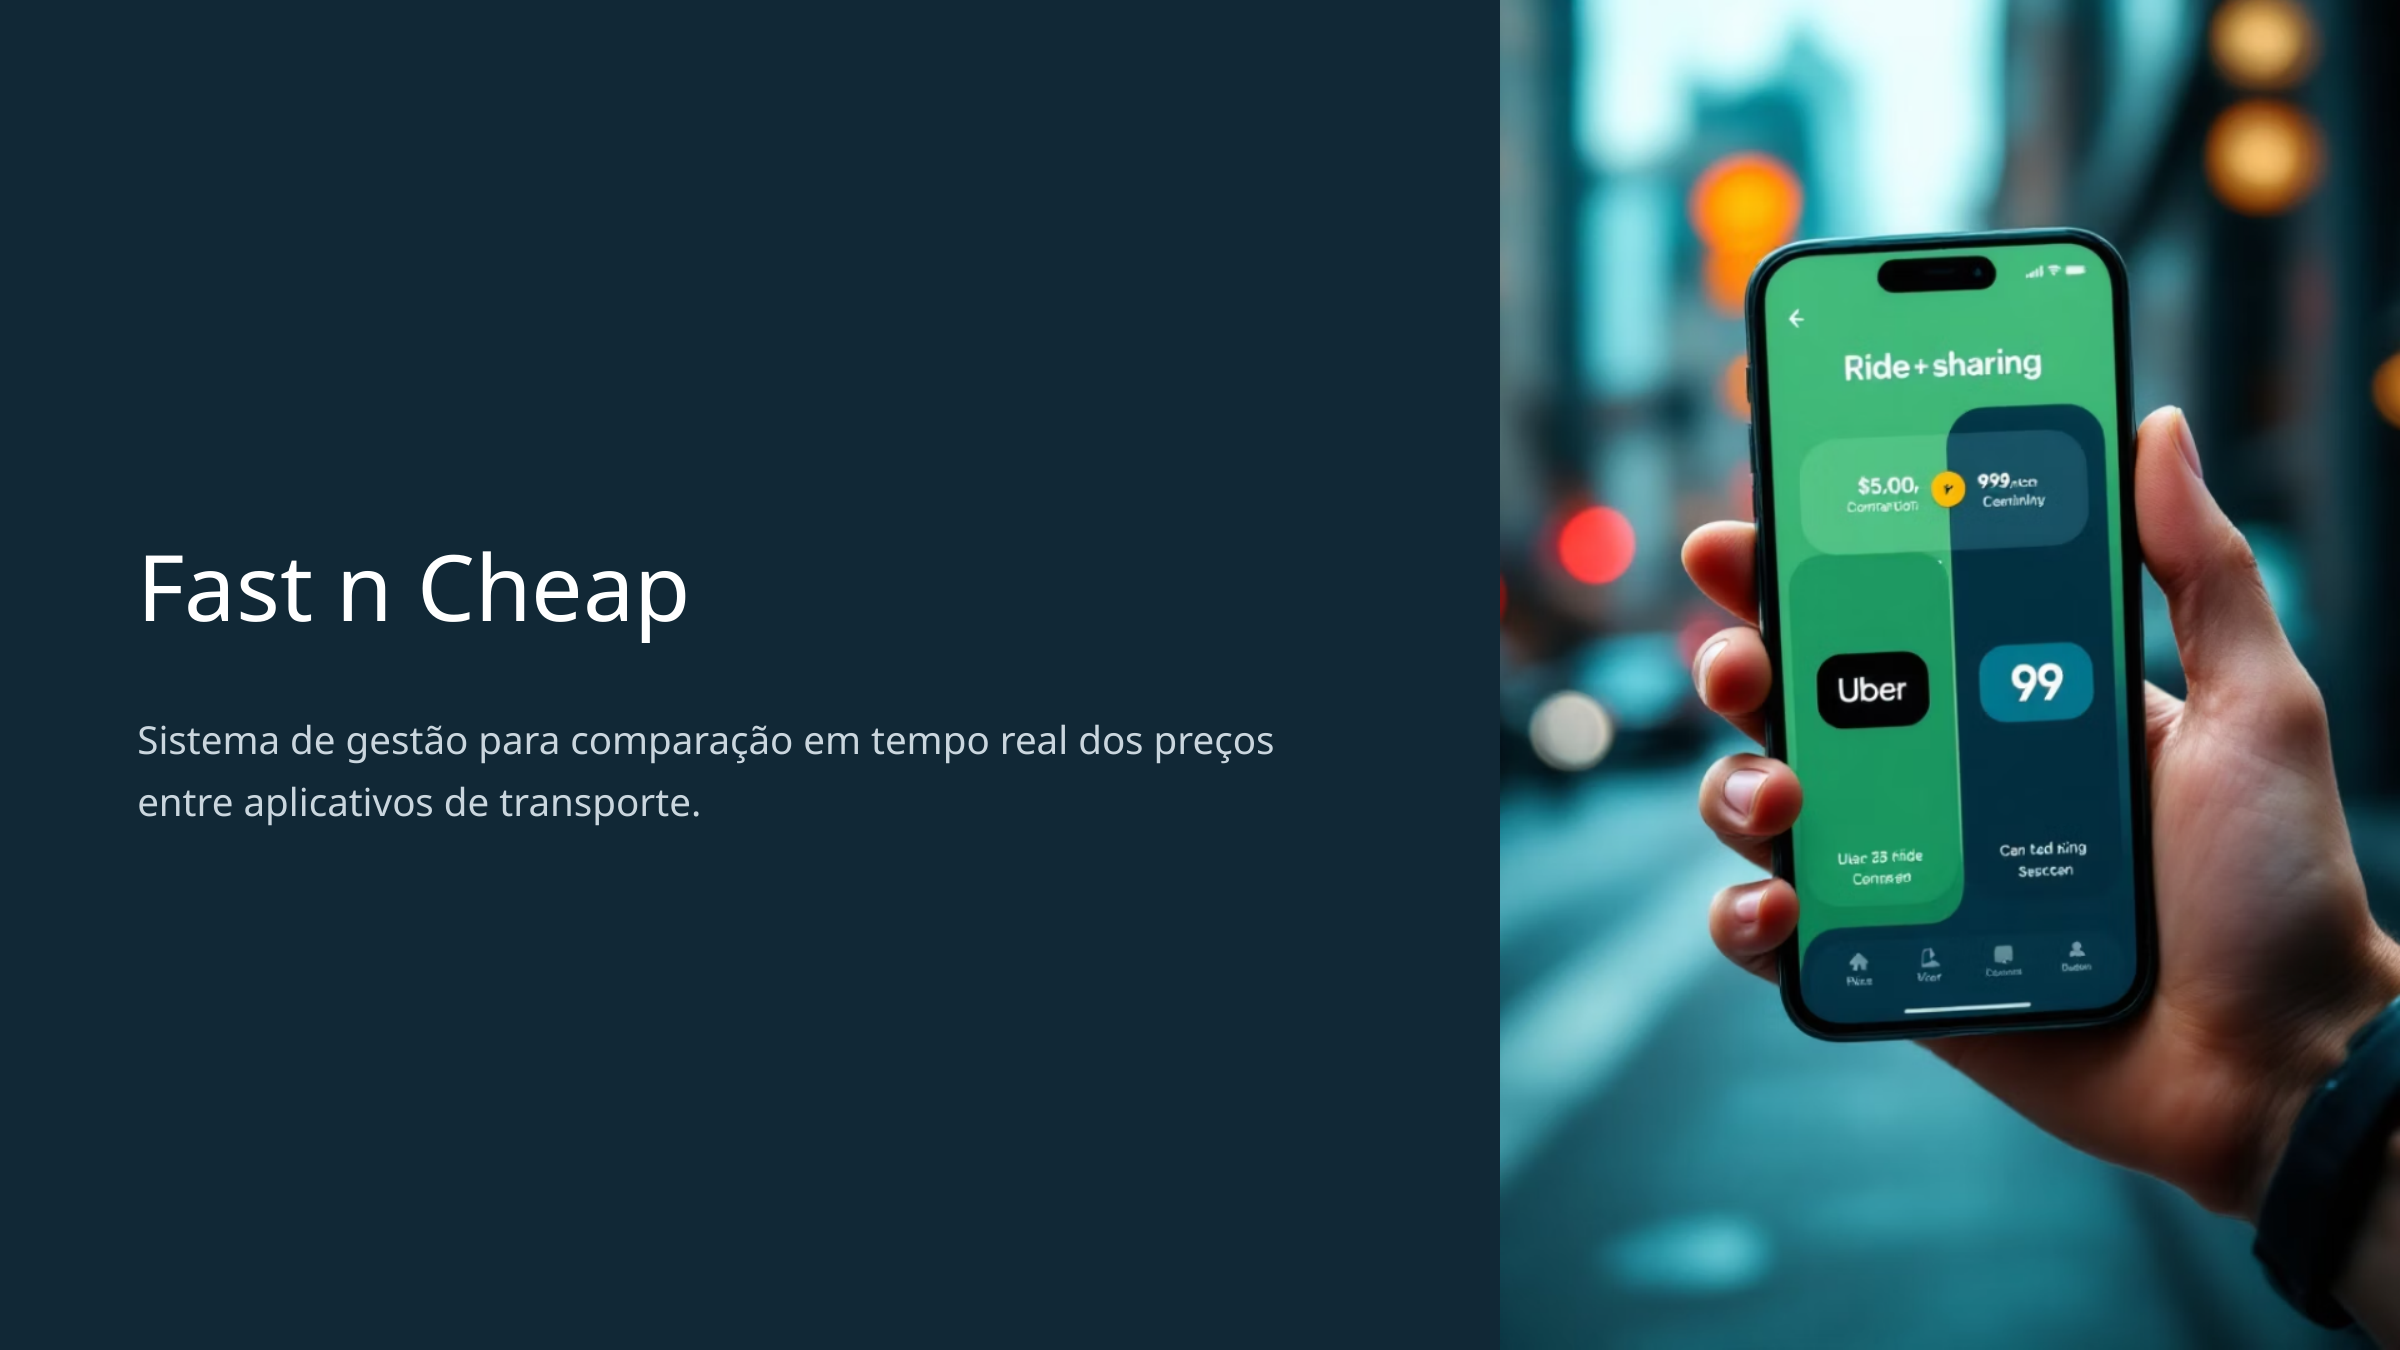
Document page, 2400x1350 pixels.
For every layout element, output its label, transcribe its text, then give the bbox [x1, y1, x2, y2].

text_box Fast n Cheap [137, 524, 1062, 641]
picture [1499, 0, 2400, 1350]
text_box Sistema de gestão para comparação em tempo real dos preços entre aplicativos de transporte. [137, 699, 1363, 825]
